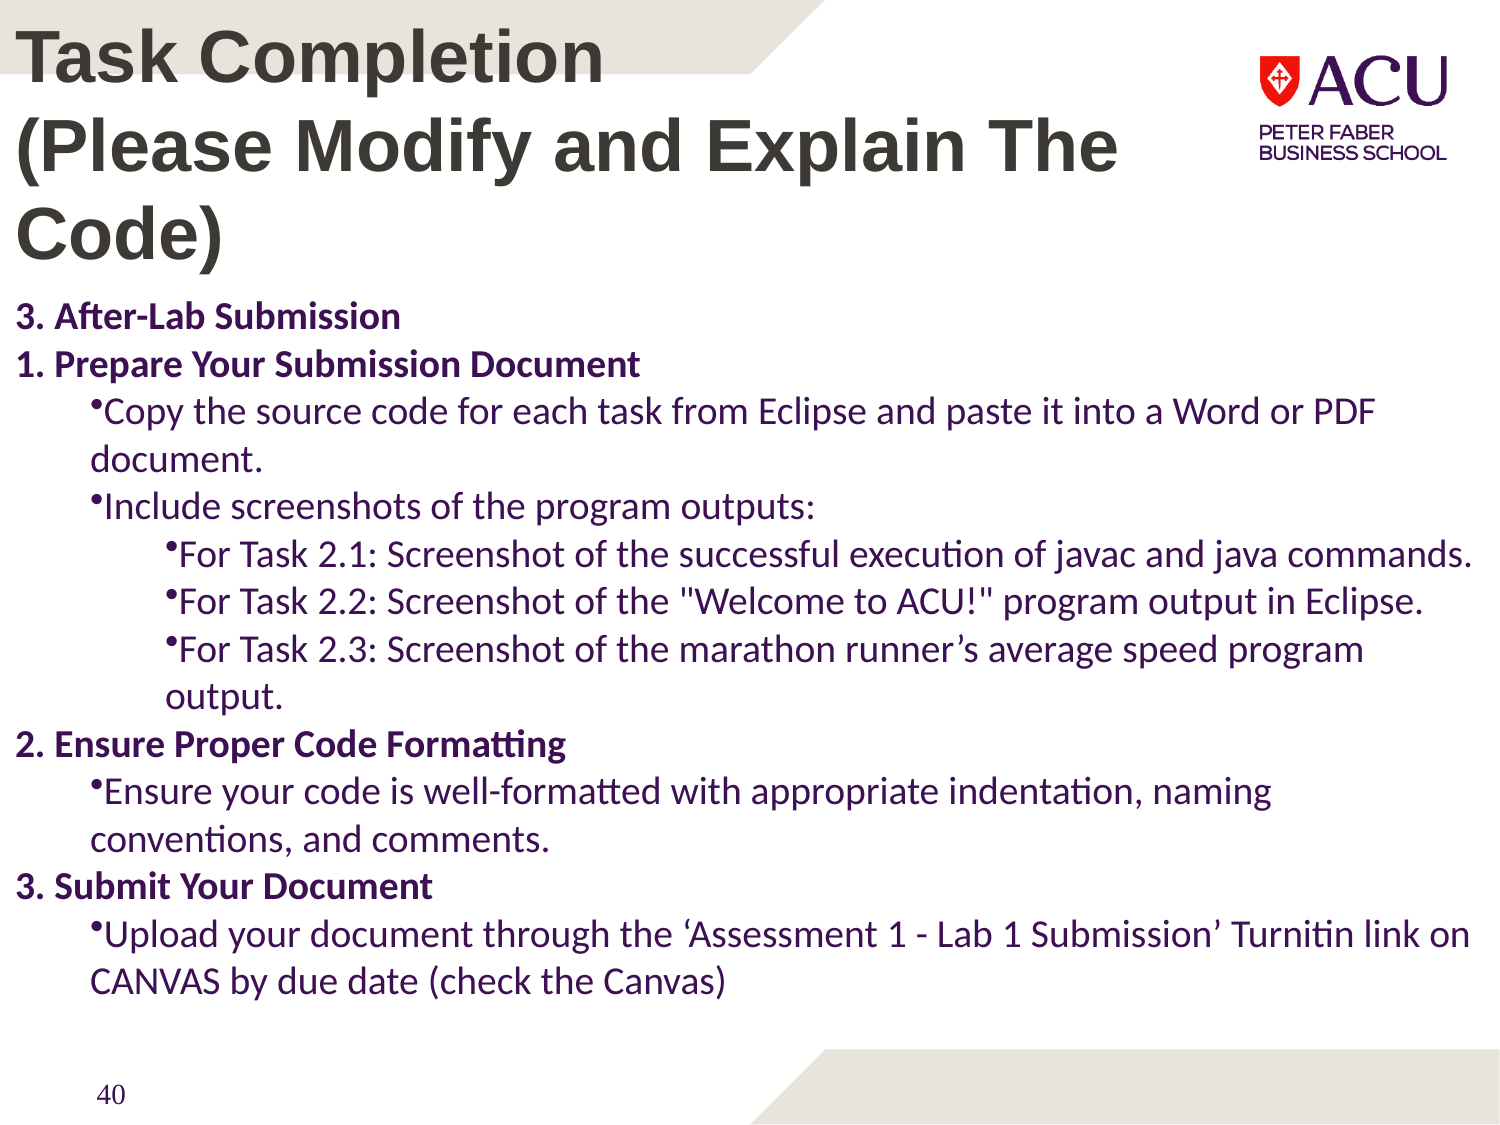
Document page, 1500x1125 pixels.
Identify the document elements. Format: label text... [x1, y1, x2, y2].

list 3. After-Lab Submission Prepare Your Submission Document Copy the source code for each task from Eclipse and paste it into a Word or PDF document. Include screenshots of the program outputs: For Task 2.1: Screenshot of the successful execution of javac and java commands. For Task 2.2: Screenshot of the "Welcome to ACU!" program output in Eclipse. For Task 2.3: Screenshot of the marathon runner’s average speed program output. Ensure Proper Code Formatting Ensure your code is well-formatted with appropriate indentation, naming conventions, and comments. Submit Your Document Upload your document through the ‘Assessment 1 - Lab 1 Submission’ Turnitin link on CANVAS by due date (check the Canvas) [0, 282, 1500, 1030]
picture [1275, 41, 1466, 175]
title Task Completion (Please Modify and Explain The Code) [0, 0, 1275, 283]
slide_number 40 [81, 1068, 156, 1109]
